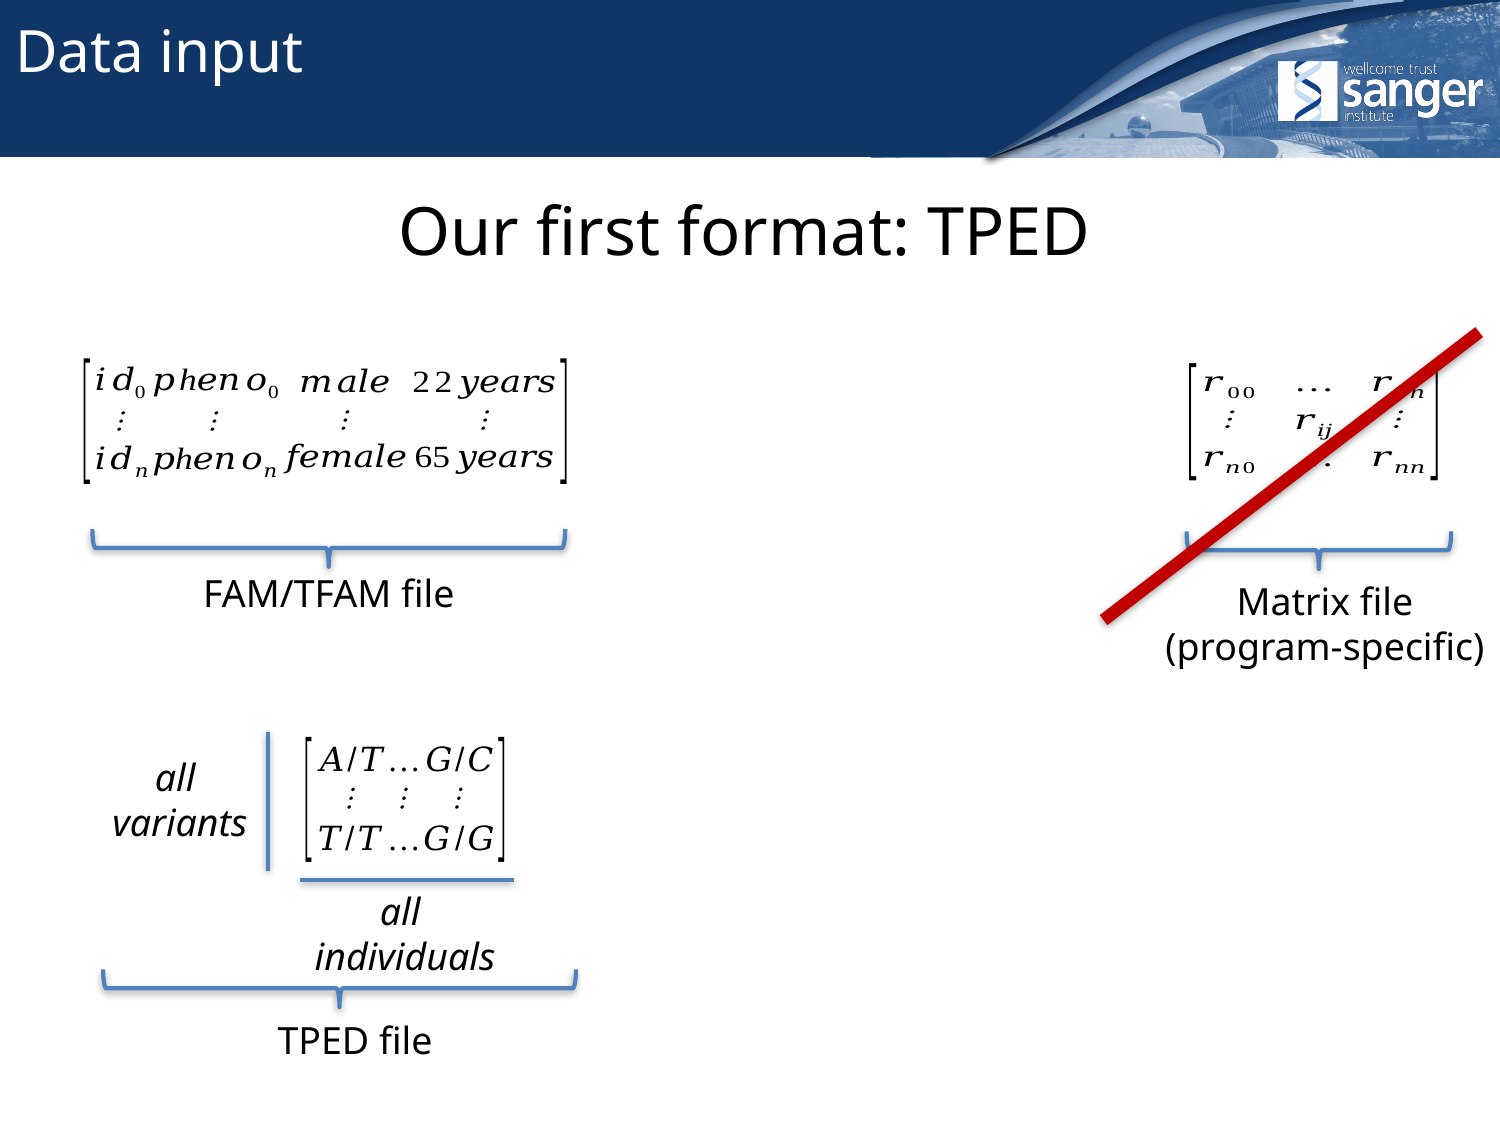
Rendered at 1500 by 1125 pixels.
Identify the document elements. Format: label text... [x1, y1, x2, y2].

list Our first format: TPED [303, 181, 1187, 301]
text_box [1103, 331, 1480, 621]
text_box Matrix file (program-specific) [1150, 570, 1500, 675]
text_box TPED file [263, 1009, 448, 1070]
text_box all individuals [299, 889, 511, 967]
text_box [0, 0, 1500, 158]
text_box [90, 529, 568, 569]
text_box FAM/TFAM file [188, 562, 470, 623]
text_box [101, 969, 579, 1009]
text_box all variants [97, 746, 263, 852]
